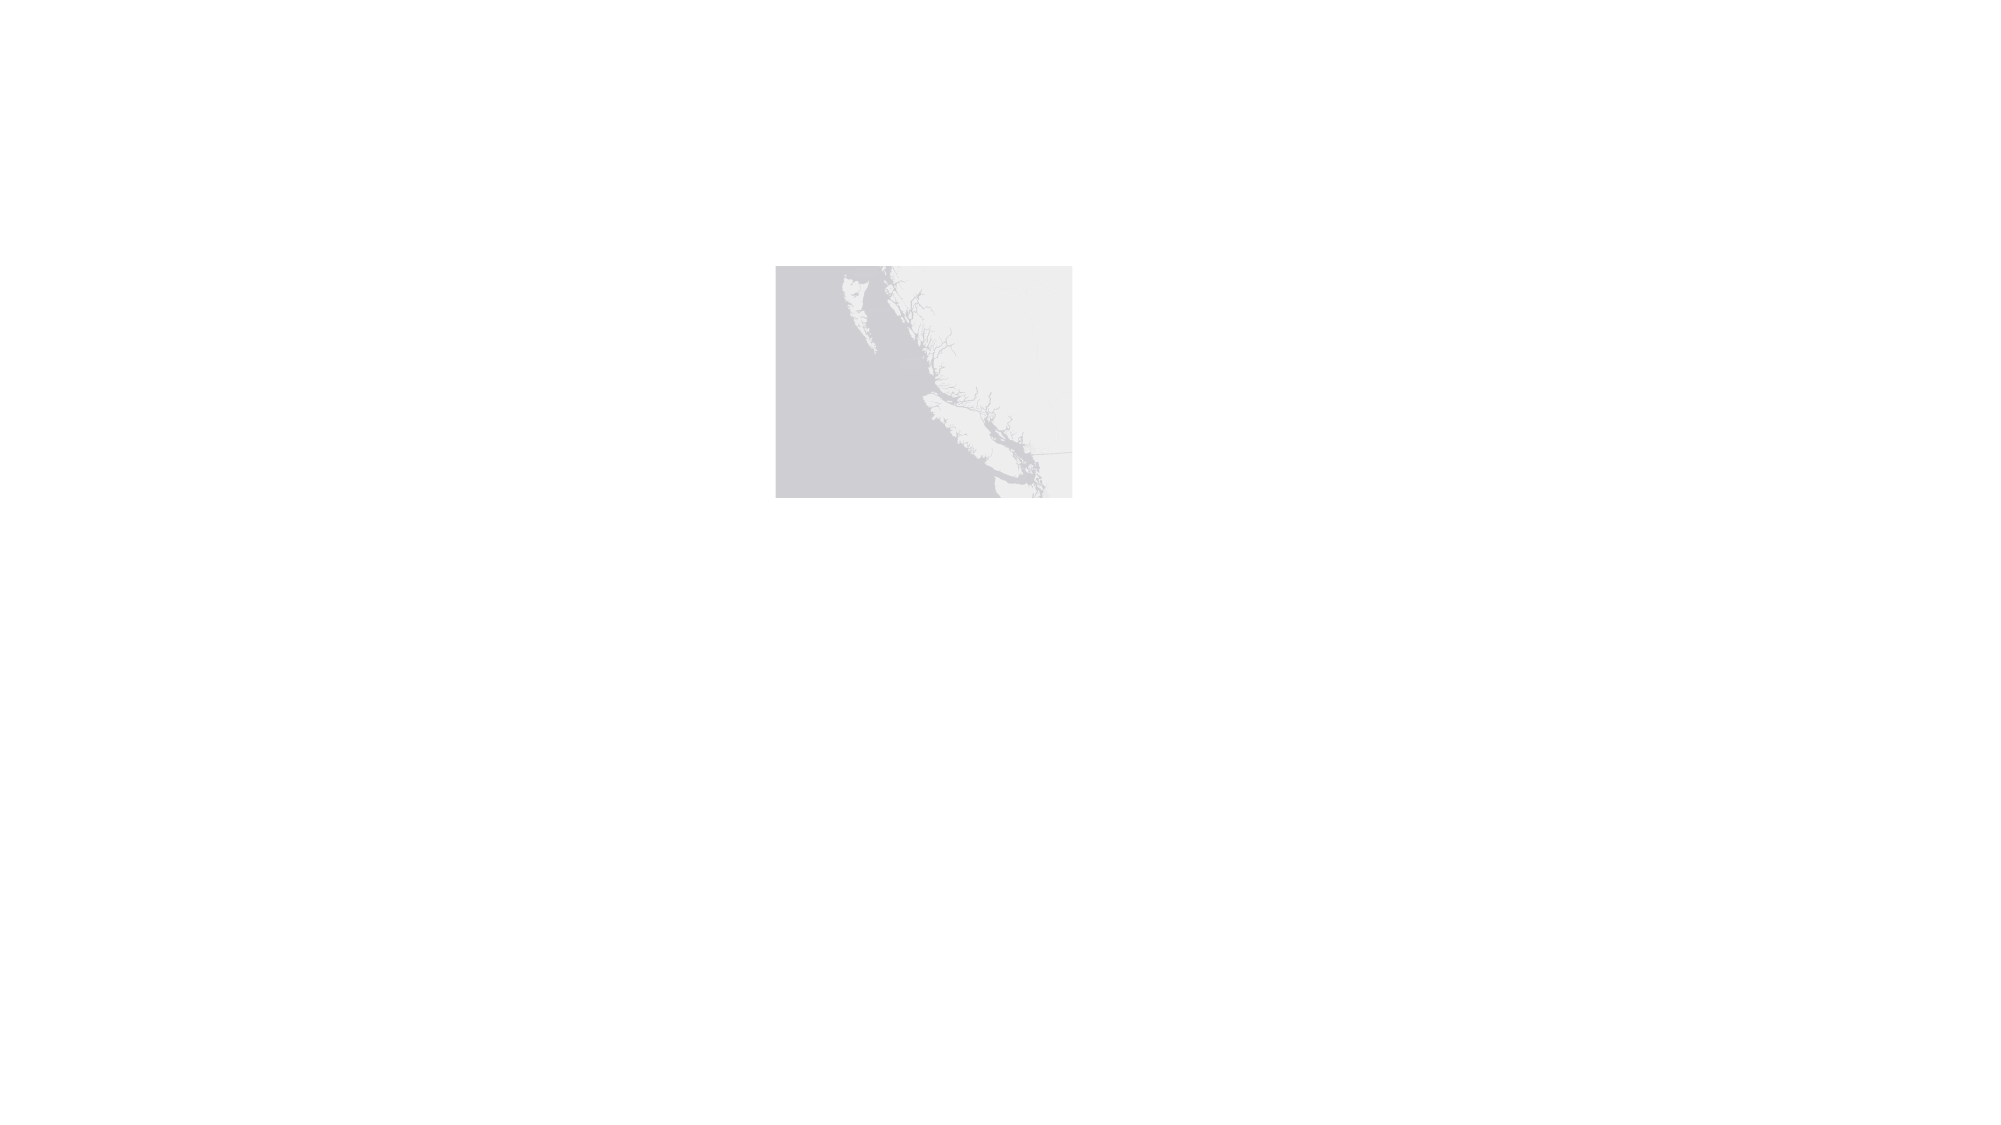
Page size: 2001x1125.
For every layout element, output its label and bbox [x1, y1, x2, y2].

text_box [775, 266, 1073, 498]
